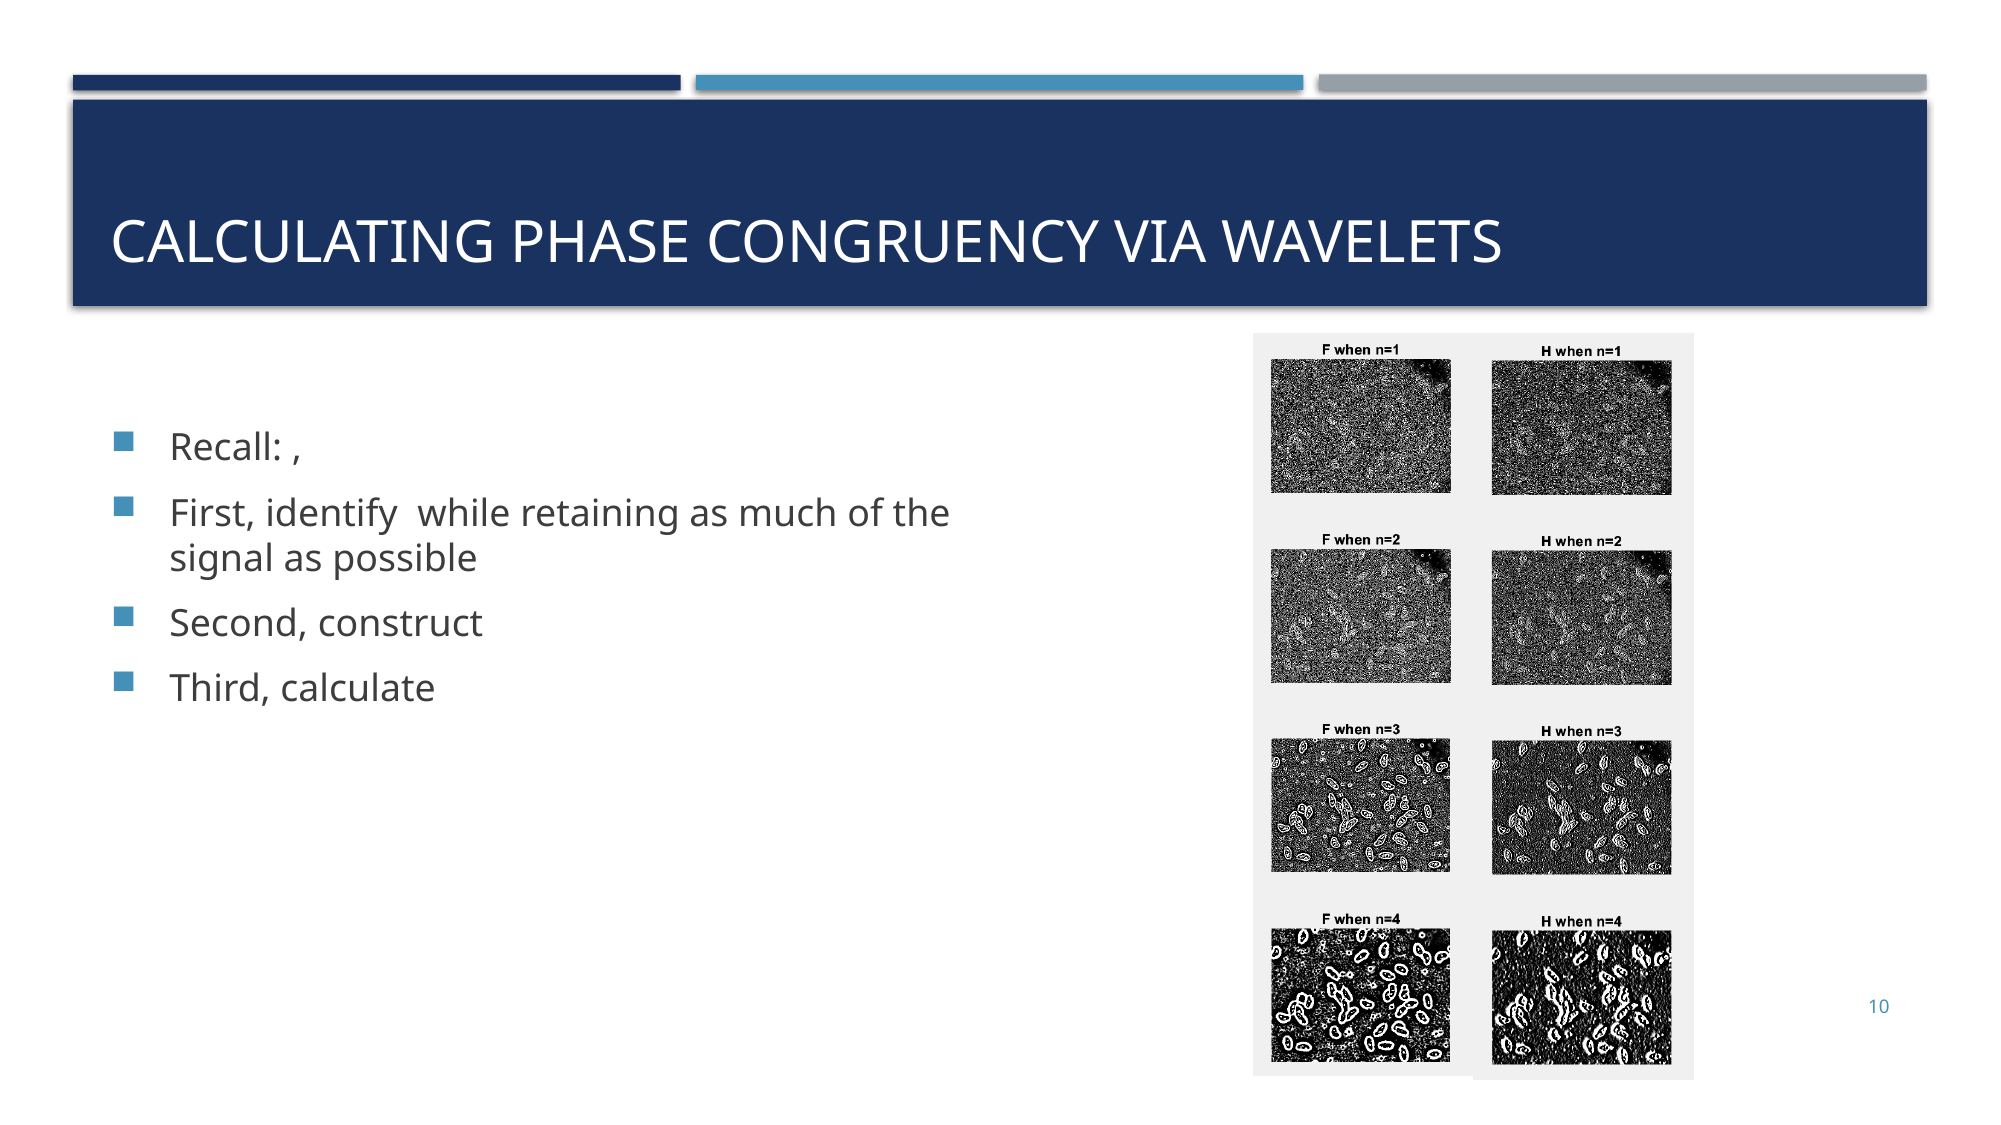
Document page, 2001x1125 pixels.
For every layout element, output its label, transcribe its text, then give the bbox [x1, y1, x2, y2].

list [1252, 332, 1470, 1077]
slide_number 10 [1732, 977, 1905, 1037]
title Calculating phase congruency via wavelets [95, 119, 1905, 282]
picture [1472, 332, 1695, 1080]
